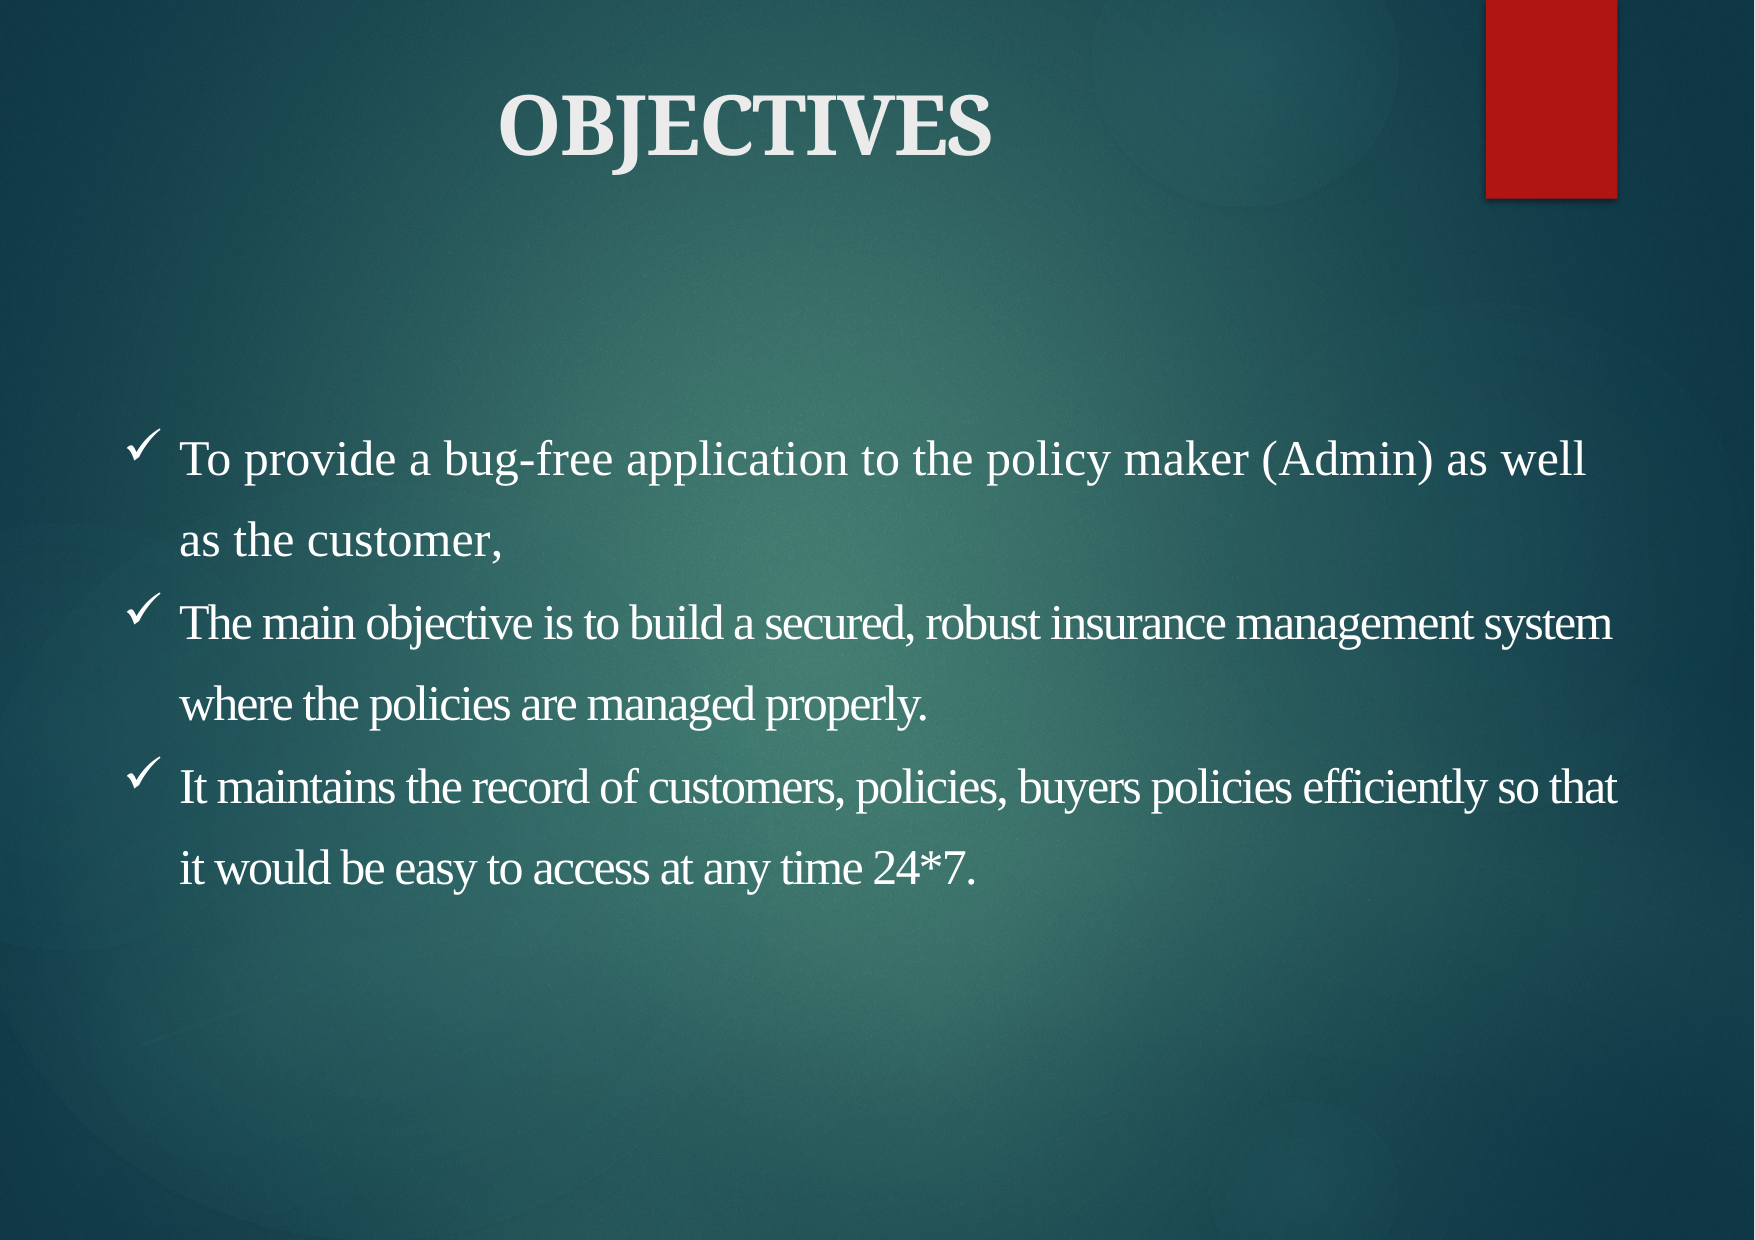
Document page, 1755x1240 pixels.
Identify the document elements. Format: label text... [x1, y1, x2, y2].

title OBJECTIVES [452, 69, 999, 279]
text_box To provide a bug-free application to the policy maker (Admin) as well as the customer, The main objective is to build a secured, robust insurance management system where the policies are managed properly. It maintains the record of customers, policies, buyers policies efficiently so that it would be easy to access at any time 24*7. [120, 402, 1634, 941]
